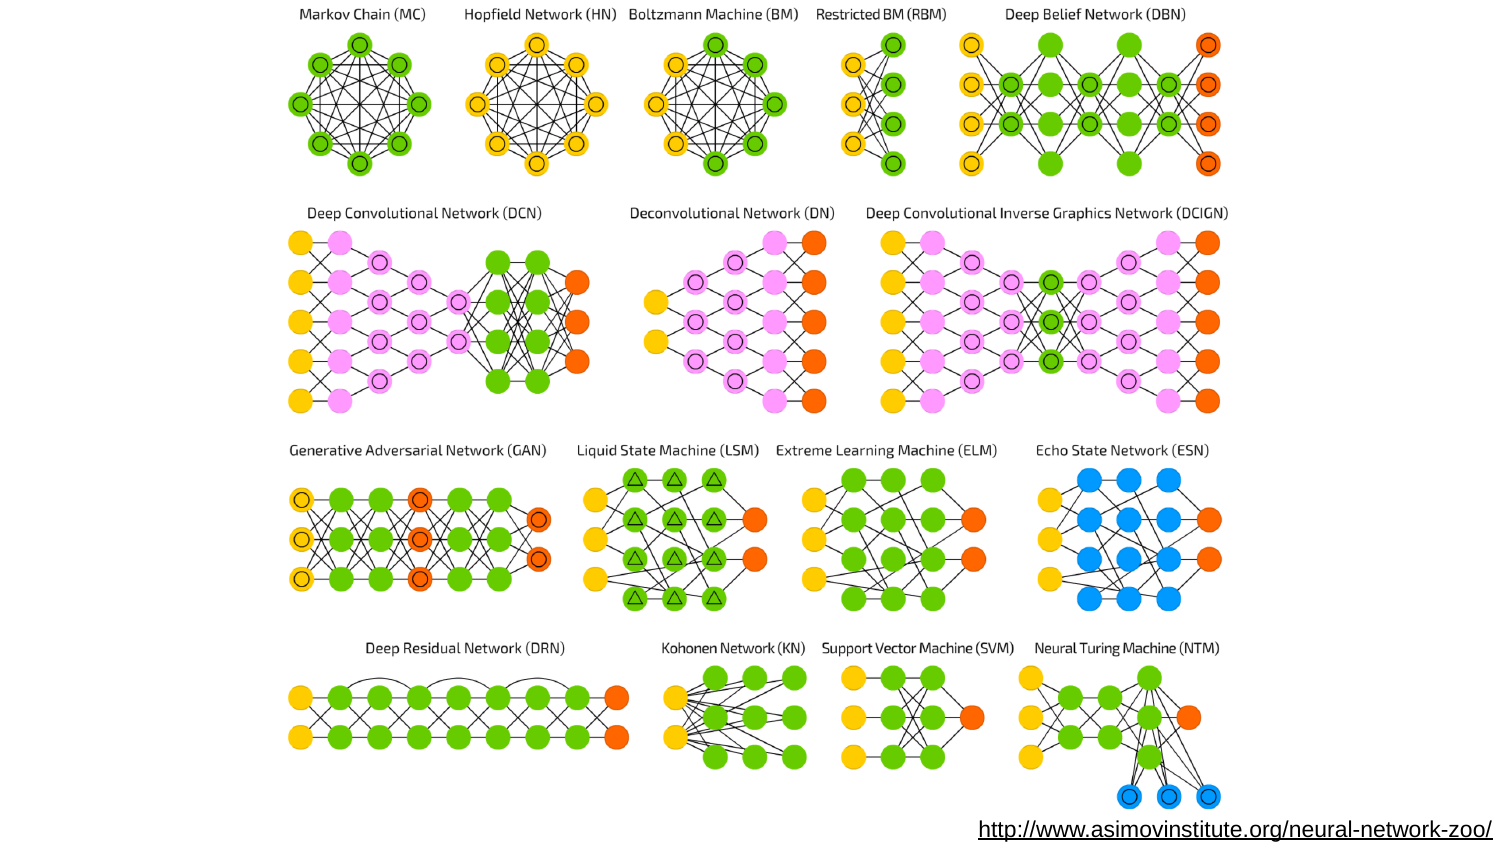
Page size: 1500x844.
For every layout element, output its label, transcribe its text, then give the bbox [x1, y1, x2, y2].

picture [240, 0, 1260, 827]
text_box http://www.asimovinstitute.org/neural-network-zoo/ [963, 812, 1500, 844]
